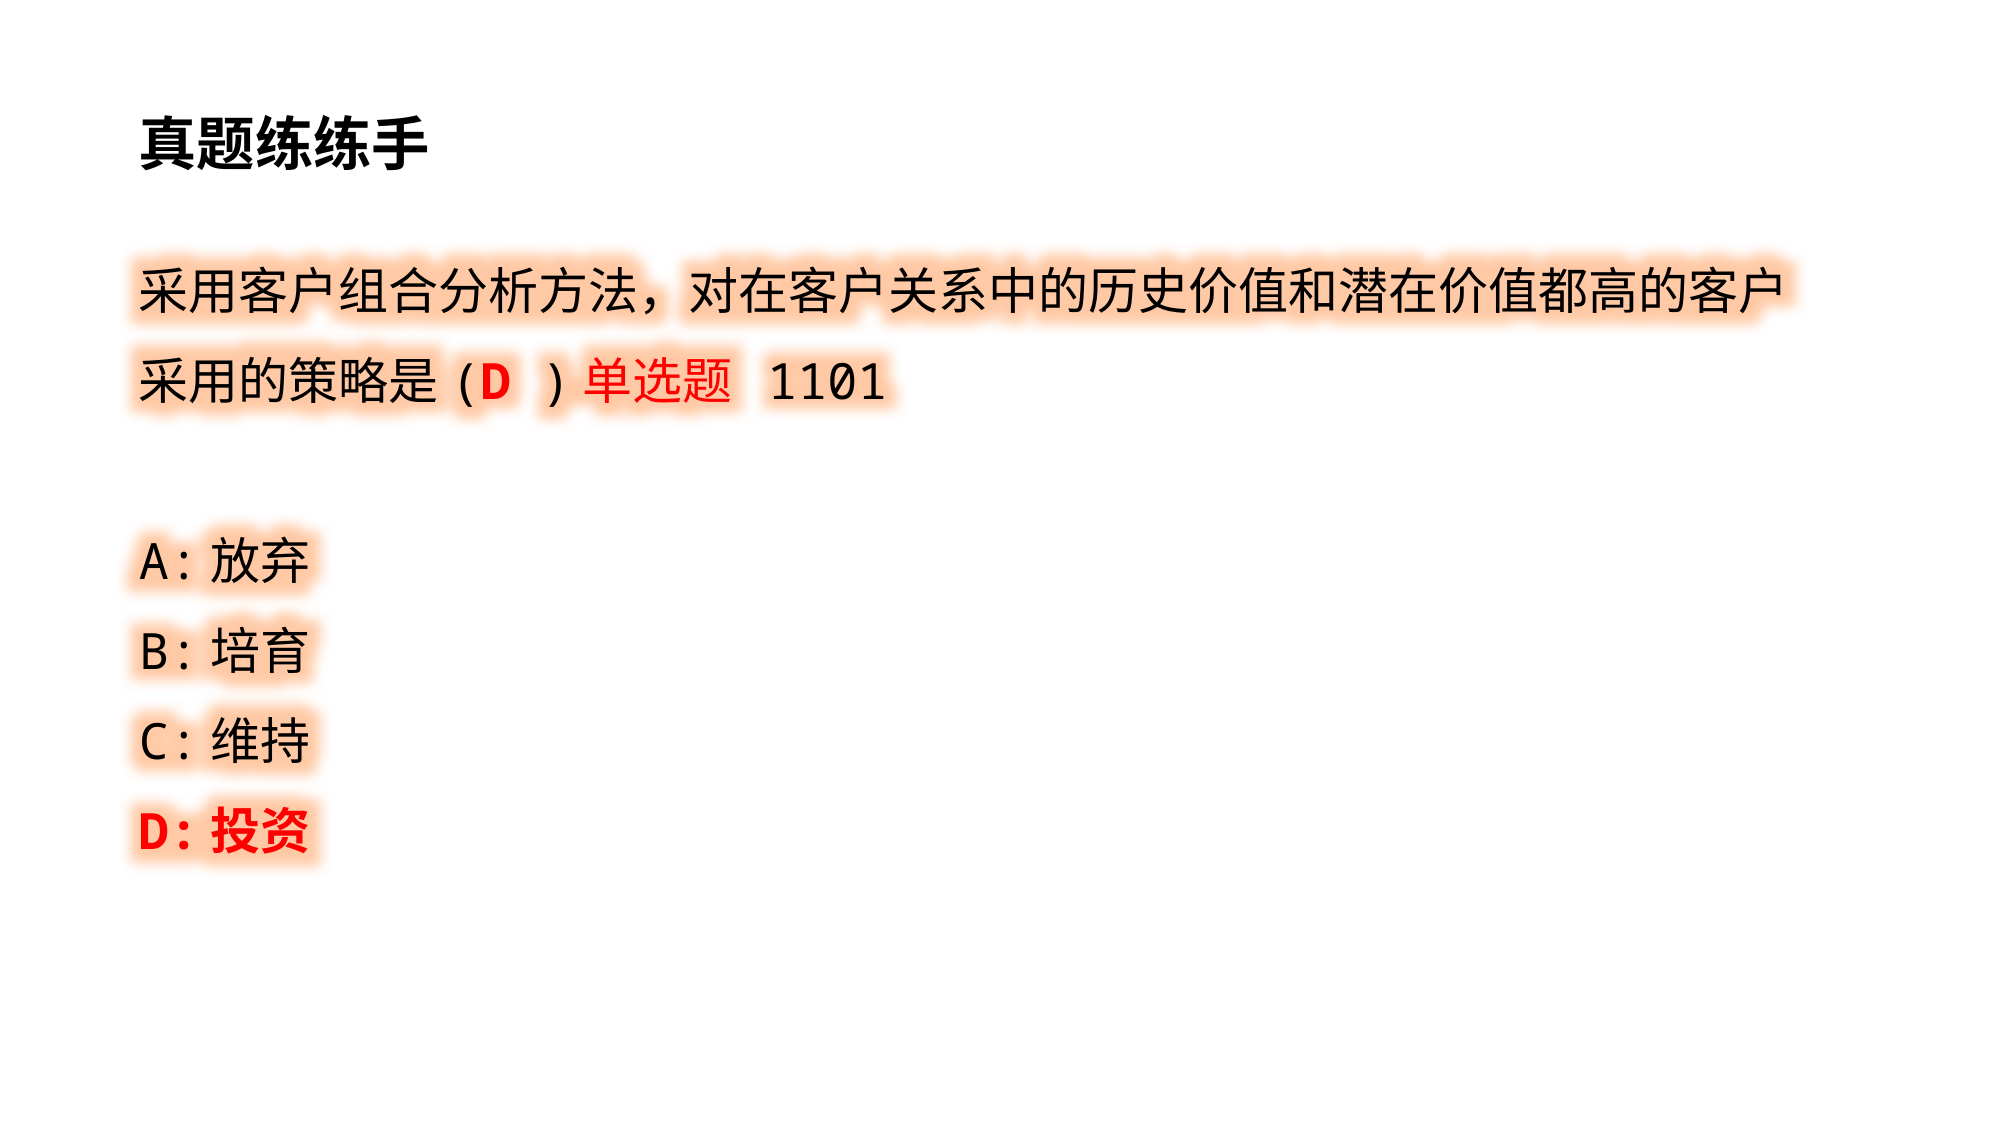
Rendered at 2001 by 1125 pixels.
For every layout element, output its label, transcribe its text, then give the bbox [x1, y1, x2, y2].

text_box 采用客户组合分析方法，对在客户关系中的历史价值和潜在价值都高的客户采用的策略是(D )单选题 1101 A:放弃 B:培育 C:维持 D:投资 [120, 219, 1839, 1047]
table_cell 产业条件可以改变 [113, 212, 1847, 1055]
text_box 真题练练手 [120, 97, 1568, 187]
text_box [117, 216, 1843, 1051]
